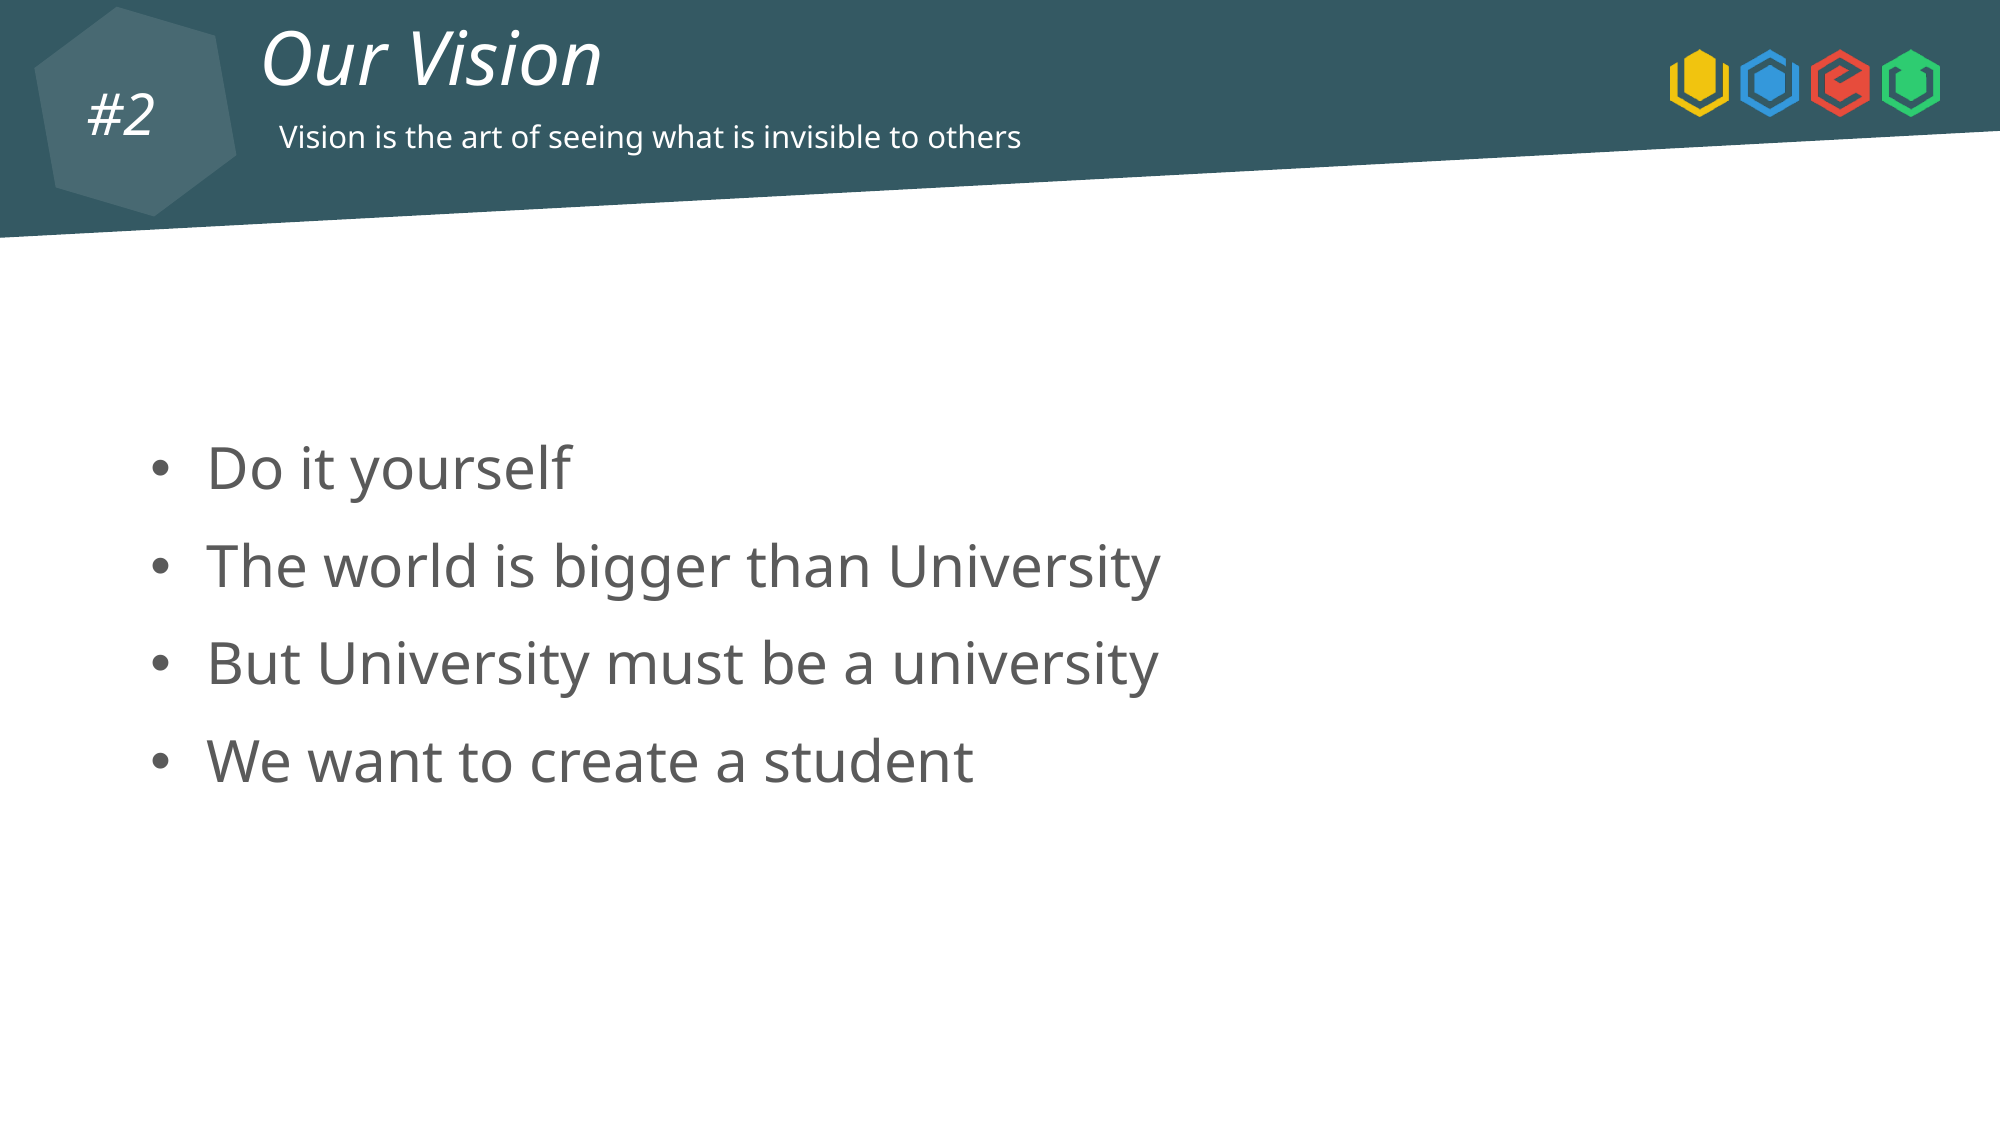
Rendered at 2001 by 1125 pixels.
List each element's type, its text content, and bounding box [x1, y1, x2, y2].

text_box Our Vision [244, 8, 1062, 110]
text_box #2 [70, 77, 224, 156]
text_box [33, 5, 238, 218]
text_box [0, 0, 2000, 239]
text_box But University must be a university [135, 627, 1861, 708]
text_box The world is bigger than University [135, 529, 1861, 611]
text_box We want to create a student [135, 724, 1861, 806]
text_box Do it yourself [135, 432, 1861, 513]
text_box Vision is the art of seeing what is invisible to others [264, 91, 1082, 163]
picture [1669, 49, 1940, 117]
